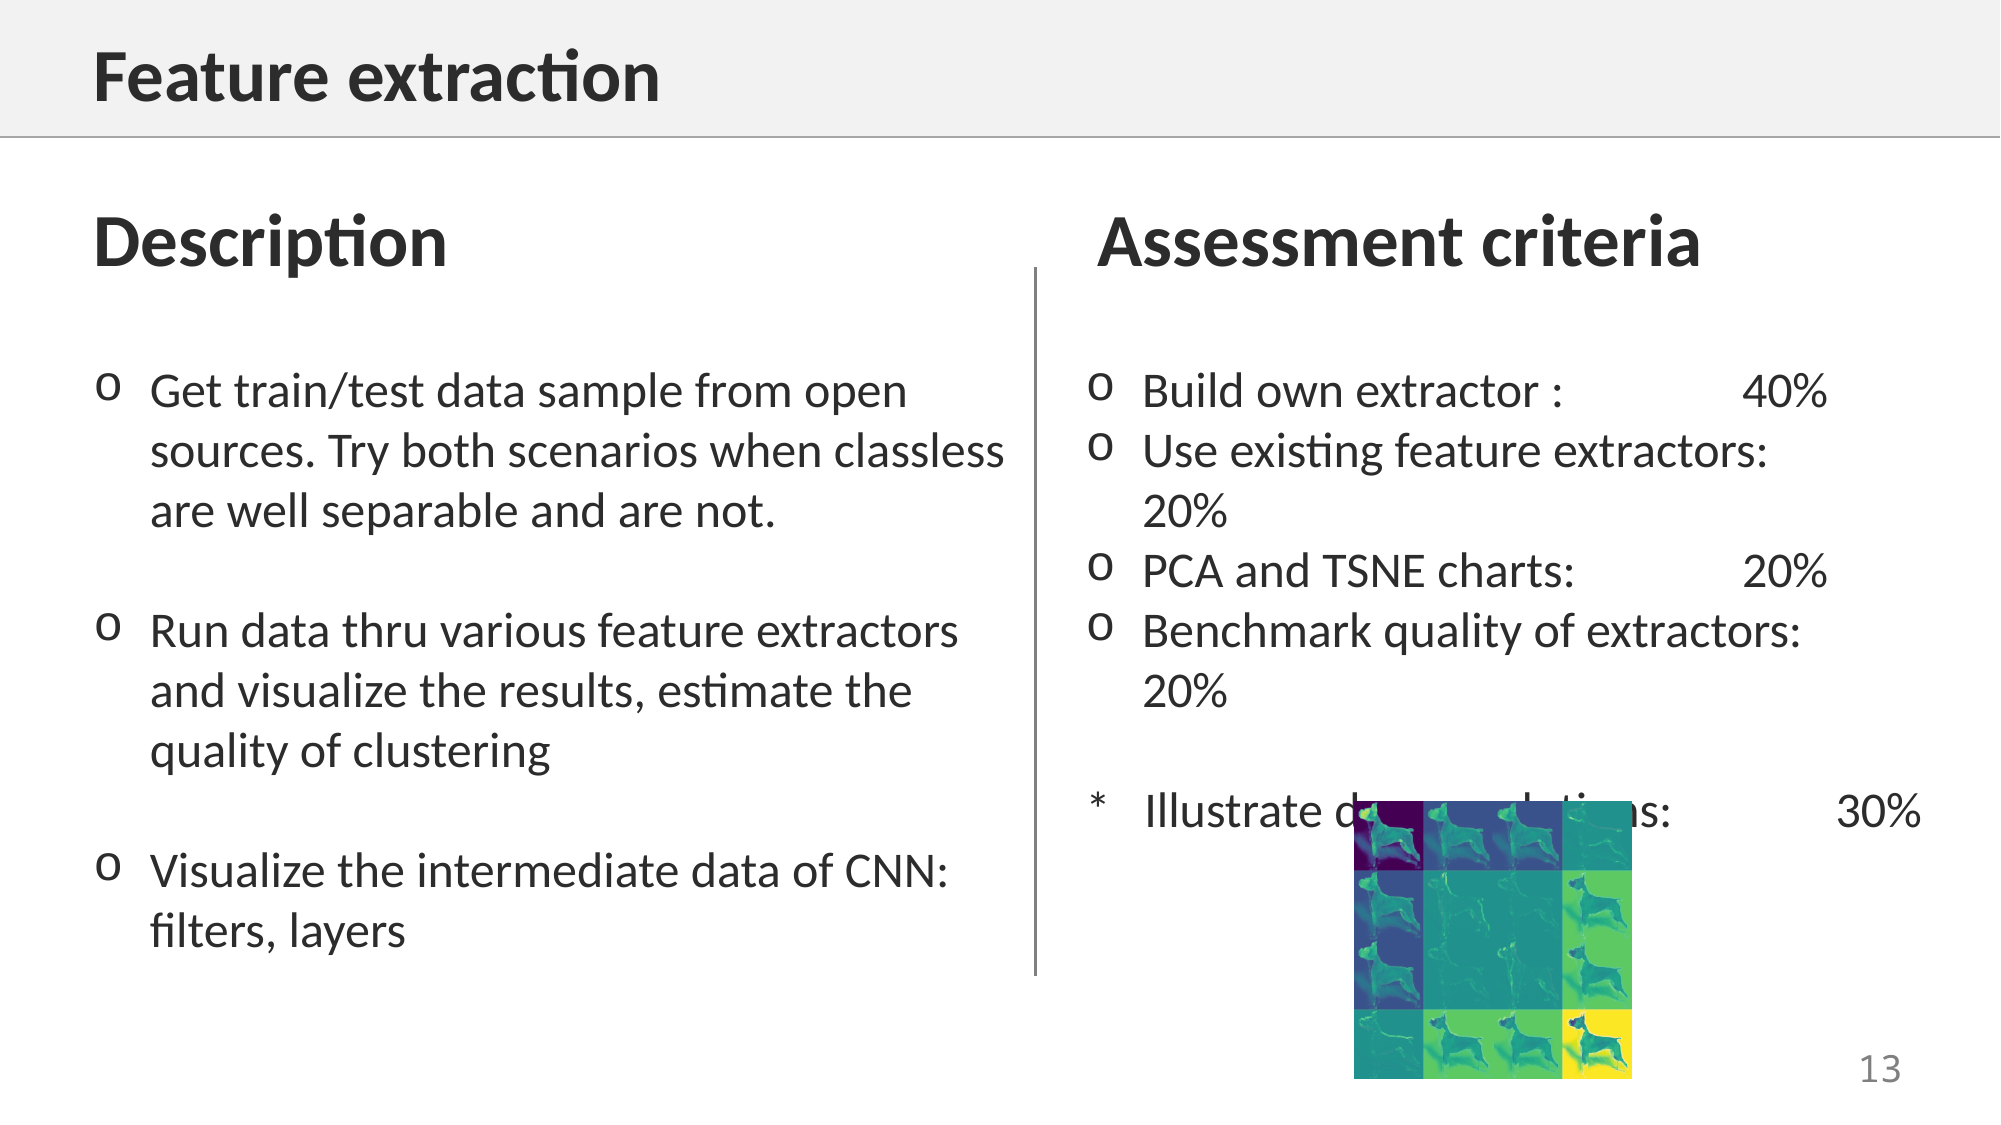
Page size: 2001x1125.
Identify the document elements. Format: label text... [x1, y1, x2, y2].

text_box Build own extractor : 40% Use existing feature extractors: 20% PCA and TSNE charts: 20% Benchmark quality of extractors: 20% * Illustrate de-convolutions: 30% [1070, 349, 1945, 845]
picture [1354, 801, 1632, 1080]
text_box Description [78, 184, 611, 290]
text_box Feature extraction [78, 19, 1544, 124]
text_box Get train/test data sample from open sources. Try both scenarios when classless are well separable and are not. Run data thru various feature extractors and visualize the results, estimate the quality of clustering Visualize the intermediate data of CNN: filters, layers [78, 349, 1036, 1085]
text_box Assessment criteria [1082, 184, 1922, 290]
